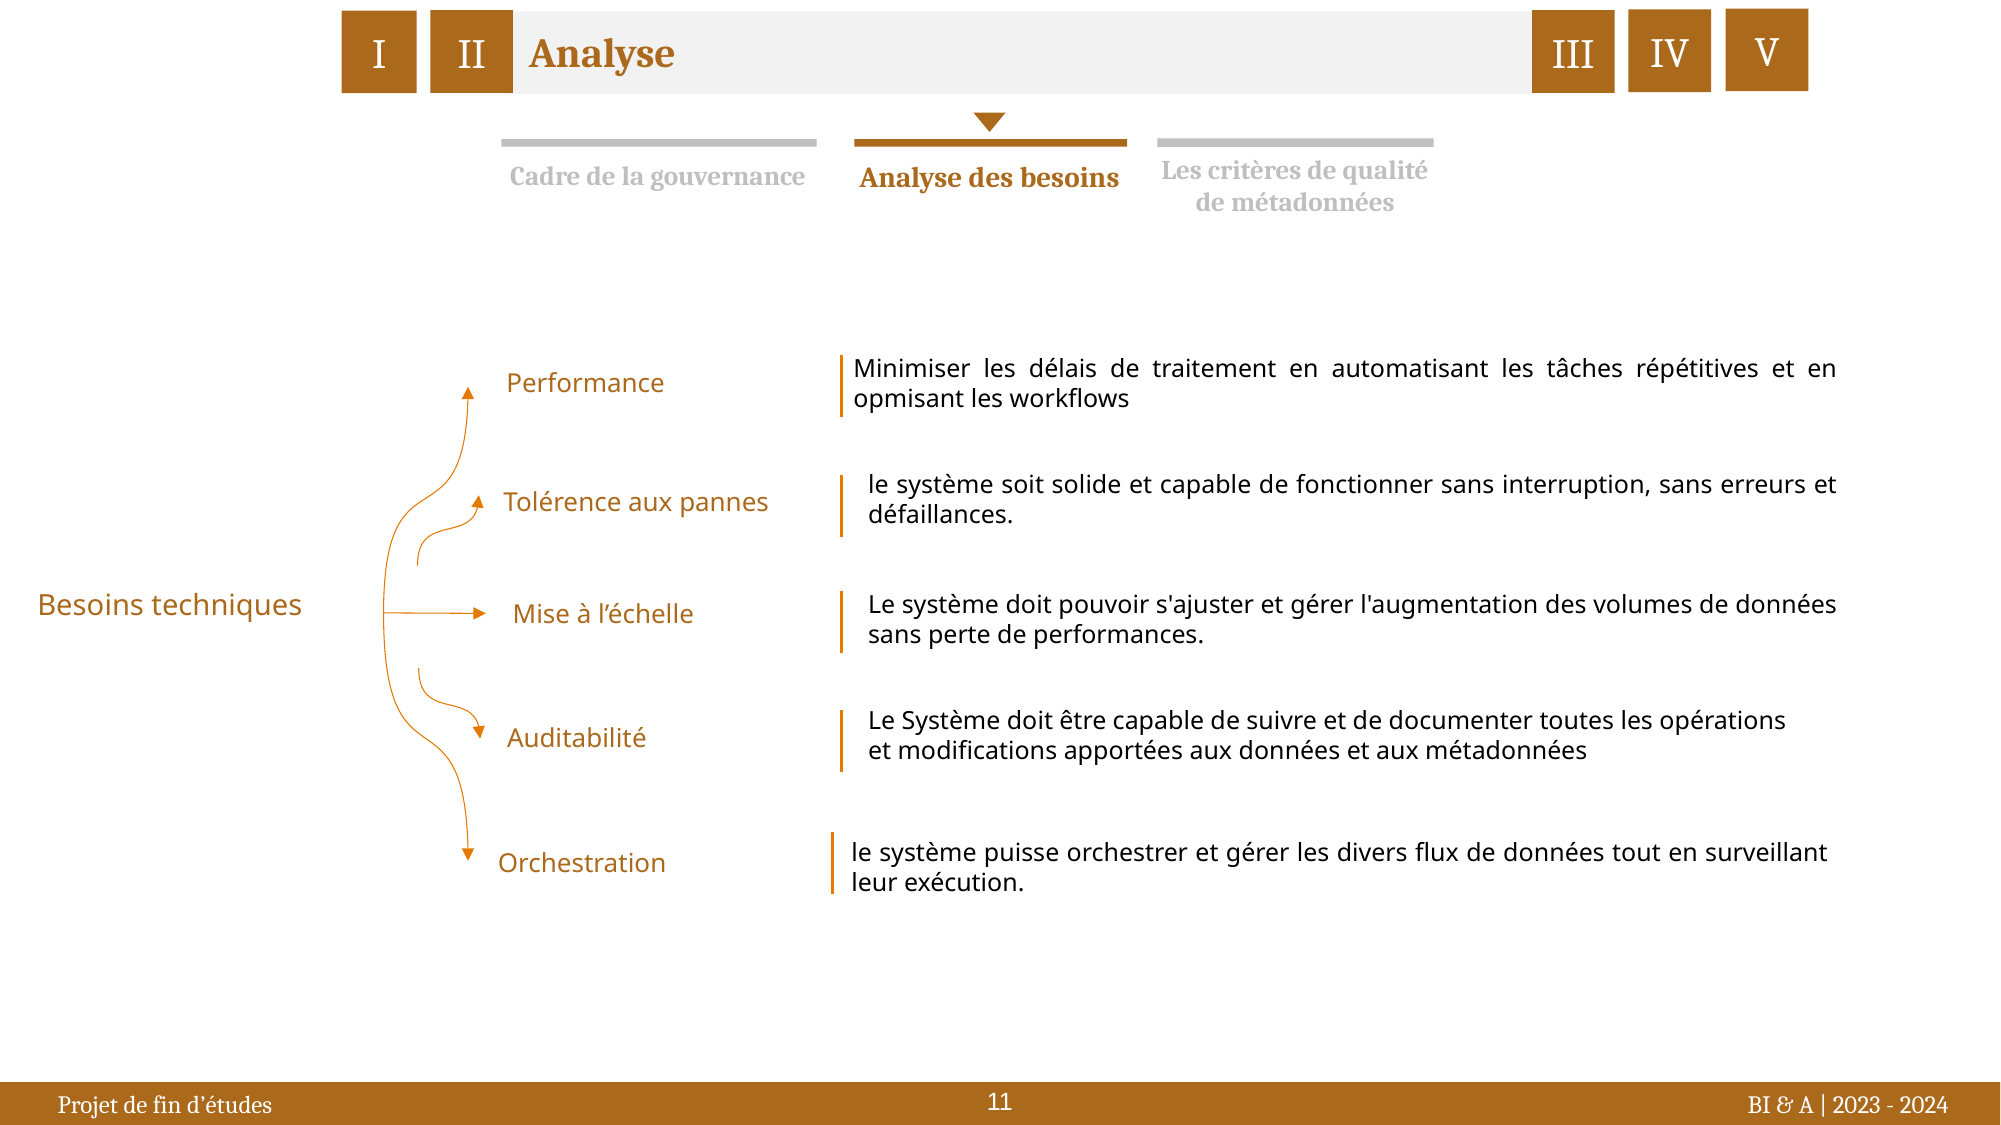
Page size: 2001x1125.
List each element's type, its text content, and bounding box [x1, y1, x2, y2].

text_box Minimiser les délais de traitement en automatisant les tâches répétitives et en opmisant les workflows [838, 345, 1854, 420]
slide_number 11 [774, 1078, 1225, 1125]
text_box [393, 11, 1546, 94]
text_box Orchestration [483, 838, 682, 885]
text_box [1157, 138, 1434, 147]
text_box Cadre de la gouvernance [495, 150, 774, 199]
text_box le système puisse orchestrer et gérer les divers flux de données tout en surveillant leur exécution. [836, 829, 1845, 904]
text_box le système soit solide et capable de fonctionner sans interruption, sans erreurs et défaillances. [853, 461, 1854, 537]
text_box Mise à l’échelle [497, 590, 710, 637]
text_box Analyse des besoins [774, 150, 1205, 201]
text_box [501, 139, 817, 147]
text_box III [1532, 10, 1615, 93]
text_box Performance [491, 359, 680, 405]
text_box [383, 386, 469, 612]
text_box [412, 499, 484, 562]
text_box [854, 139, 1128, 147]
text_box V [1725, 8, 1809, 92]
text_box Auditabilité [492, 713, 715, 760]
text_box Besoins techniques [22, 578, 318, 629]
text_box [414, 672, 485, 735]
text_box IV [1628, 9, 1712, 93]
text_box I [341, 10, 417, 94]
text_box Le système doit pouvoir s'ajuster et gérer l'augmentation des volumes de données sans perte de performances. [853, 581, 1854, 656]
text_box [383, 614, 469, 861]
text_box Les critères de qualité de métadonnées [1128, 161, 1462, 208]
text_box [973, 112, 1006, 132]
text_box Le Système doit être capable de suivre et de documenter toutes les opérations et modifications apportées aux données et aux métadonnées [853, 697, 1854, 773]
text_box Tolérence aux pannes [488, 478, 784, 525]
